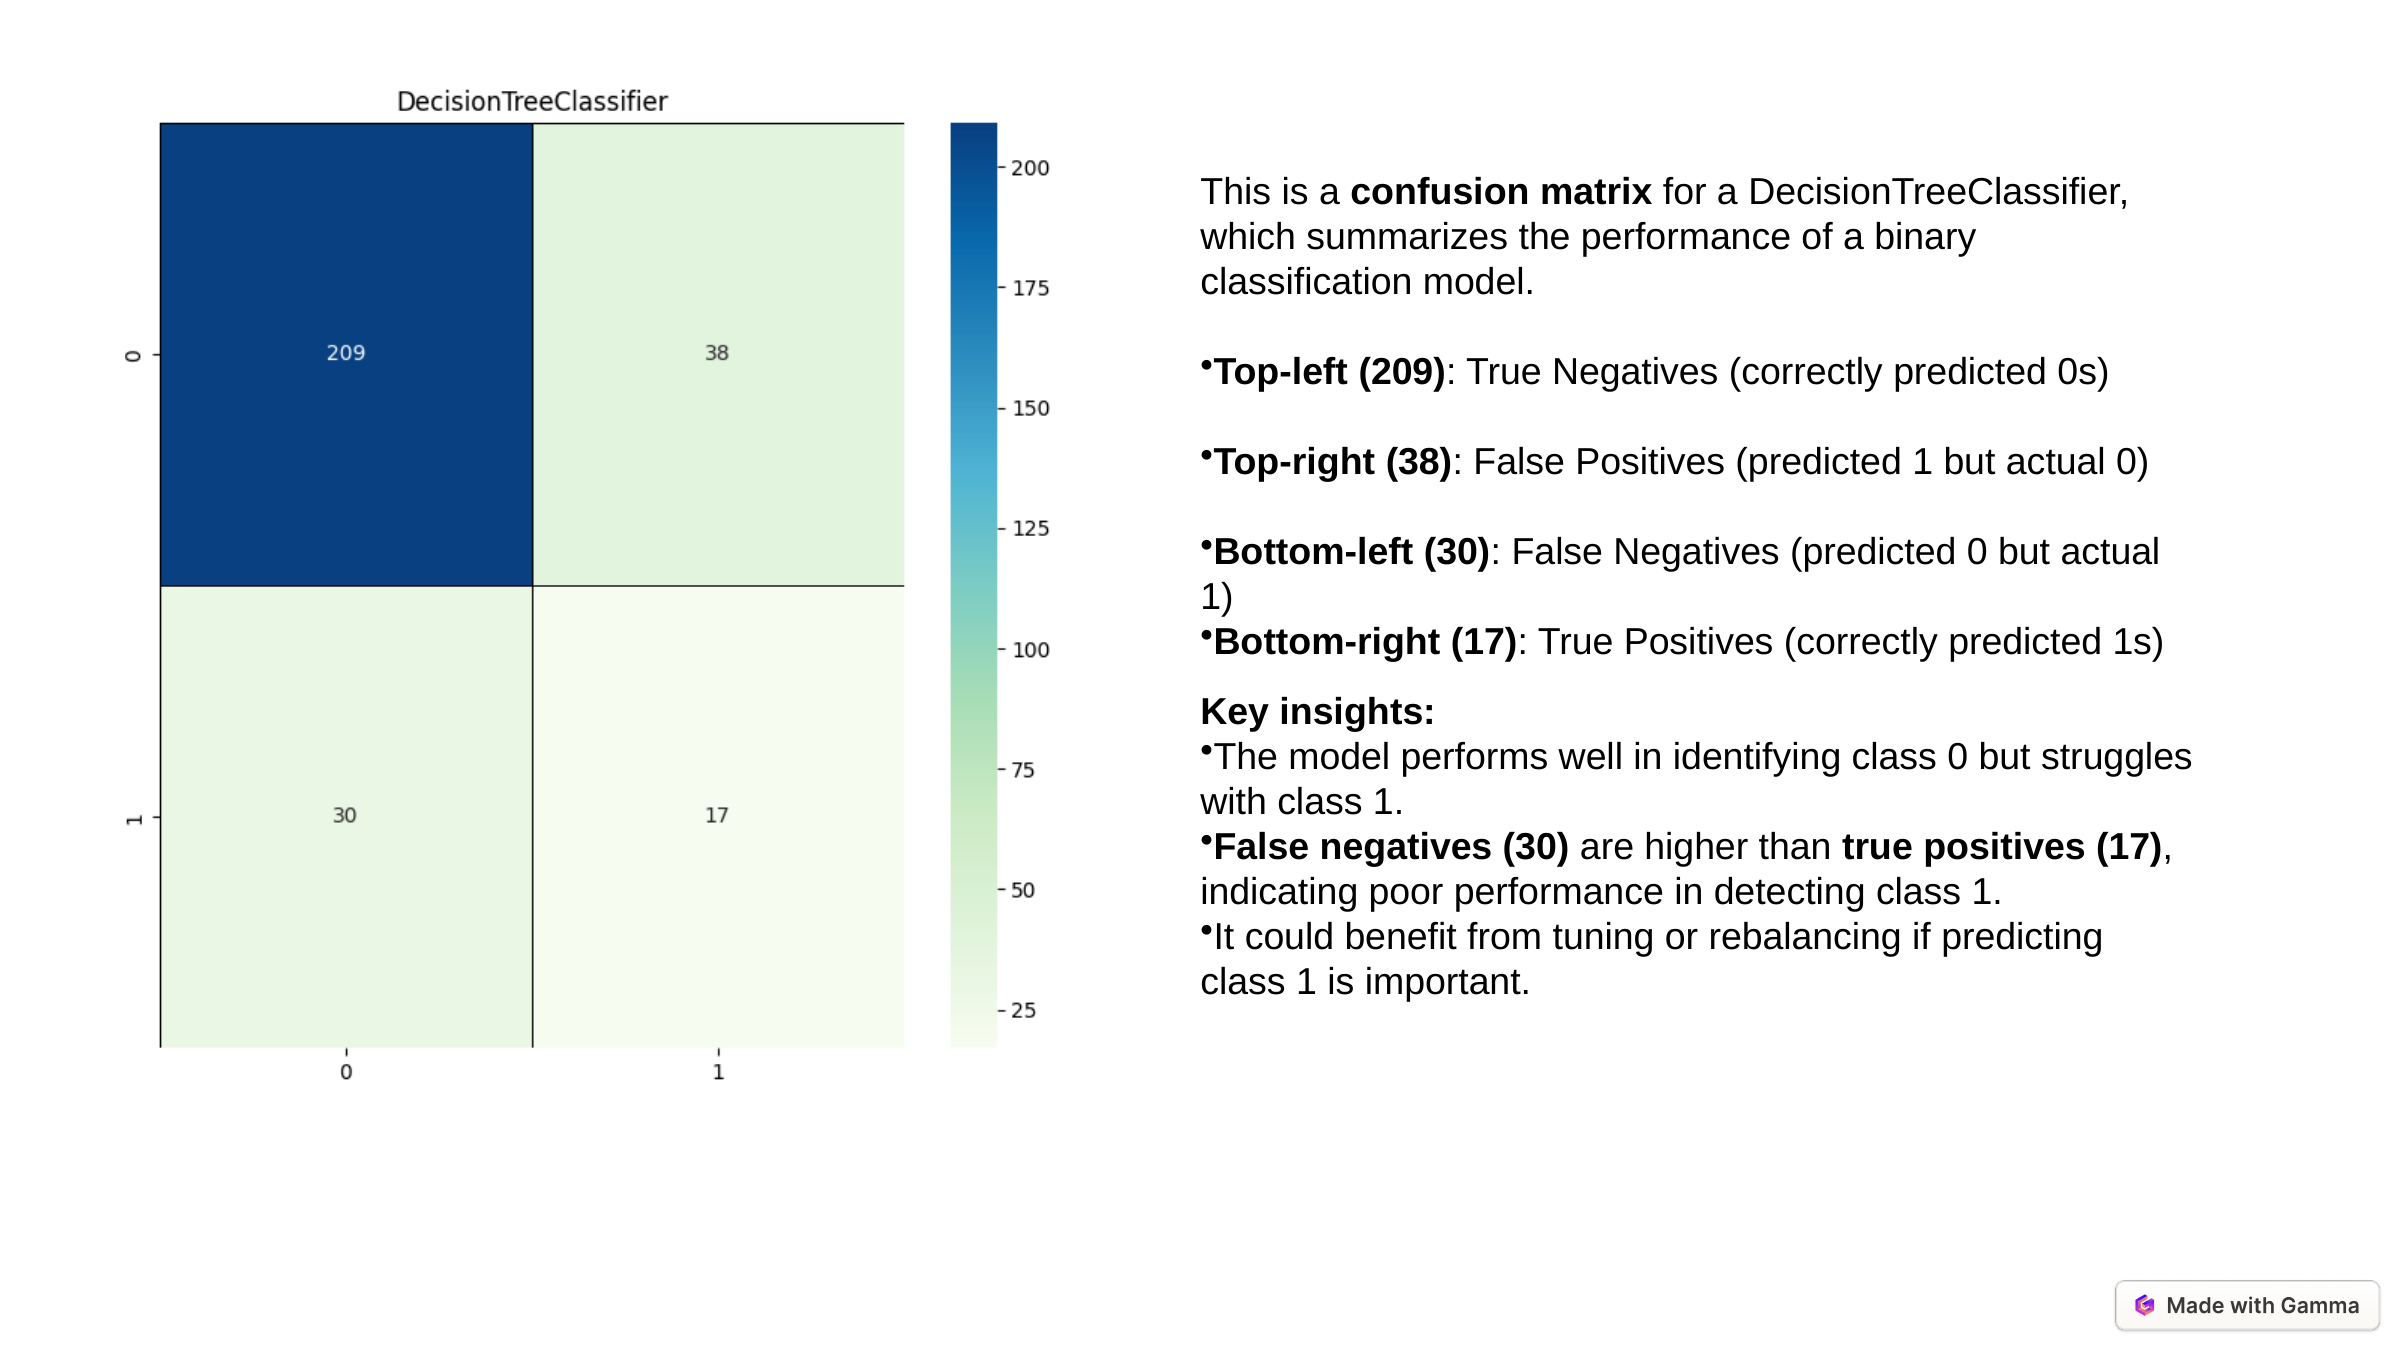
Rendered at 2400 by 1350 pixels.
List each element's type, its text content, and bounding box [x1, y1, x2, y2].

picture [2106, 1271, 2389, 1339]
text_box This is a confusion matrix for a DecisionTreeClassifier, which summarizes the performance of a binary classification model. Top-left (209): True Negatives (correctly predicted 0s) Top-right (38): False Positives (predicted 1 but actual 0) Bottom-left (30): False Negatives (predicted 0 but actual 1) Bottom-right (17): True Positives (correctly predicted 1s) Key insights: The model performs well in identifying class 0 but struggles with class 1. False negatives (30) are higher than true positives (17), indicating poor performance in detecting class 1. It could benefit from tuning or rebalancing if predicting class 1 is important. [1185, 159, 2212, 1055]
picture [109, 75, 1065, 1099]
